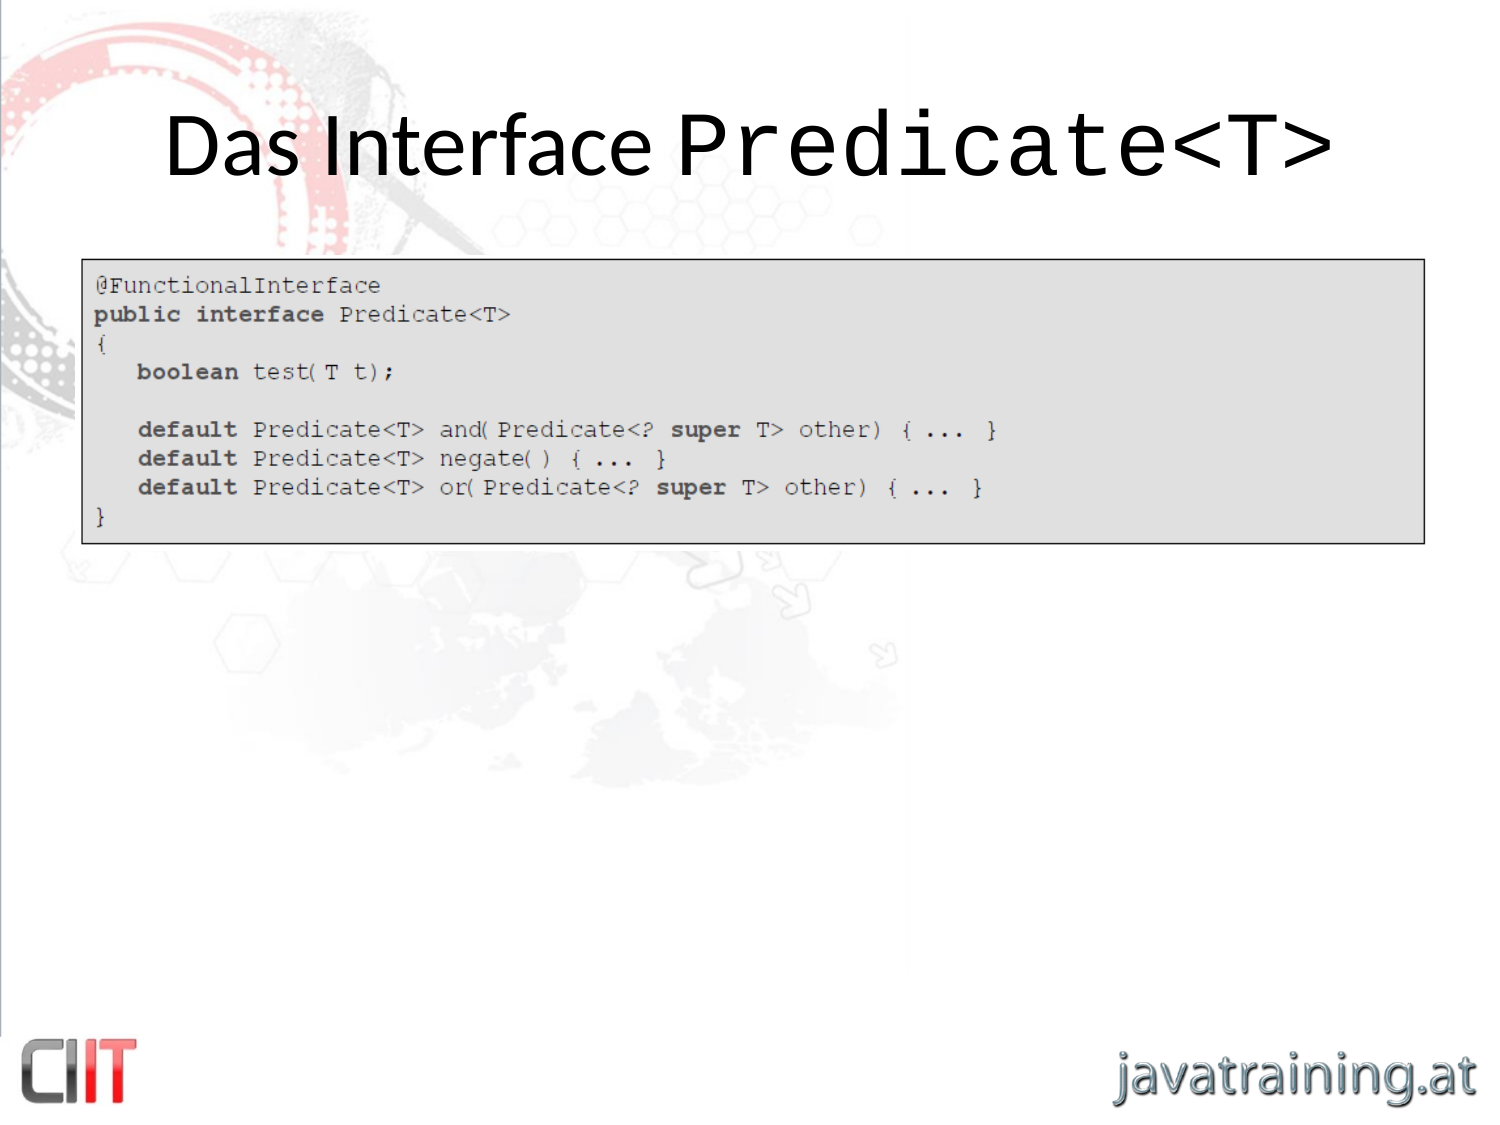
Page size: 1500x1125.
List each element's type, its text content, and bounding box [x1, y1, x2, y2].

picture [0, 0, 1500, 1125]
title Das Interface Predicate<T> [75, 45, 1425, 233]
